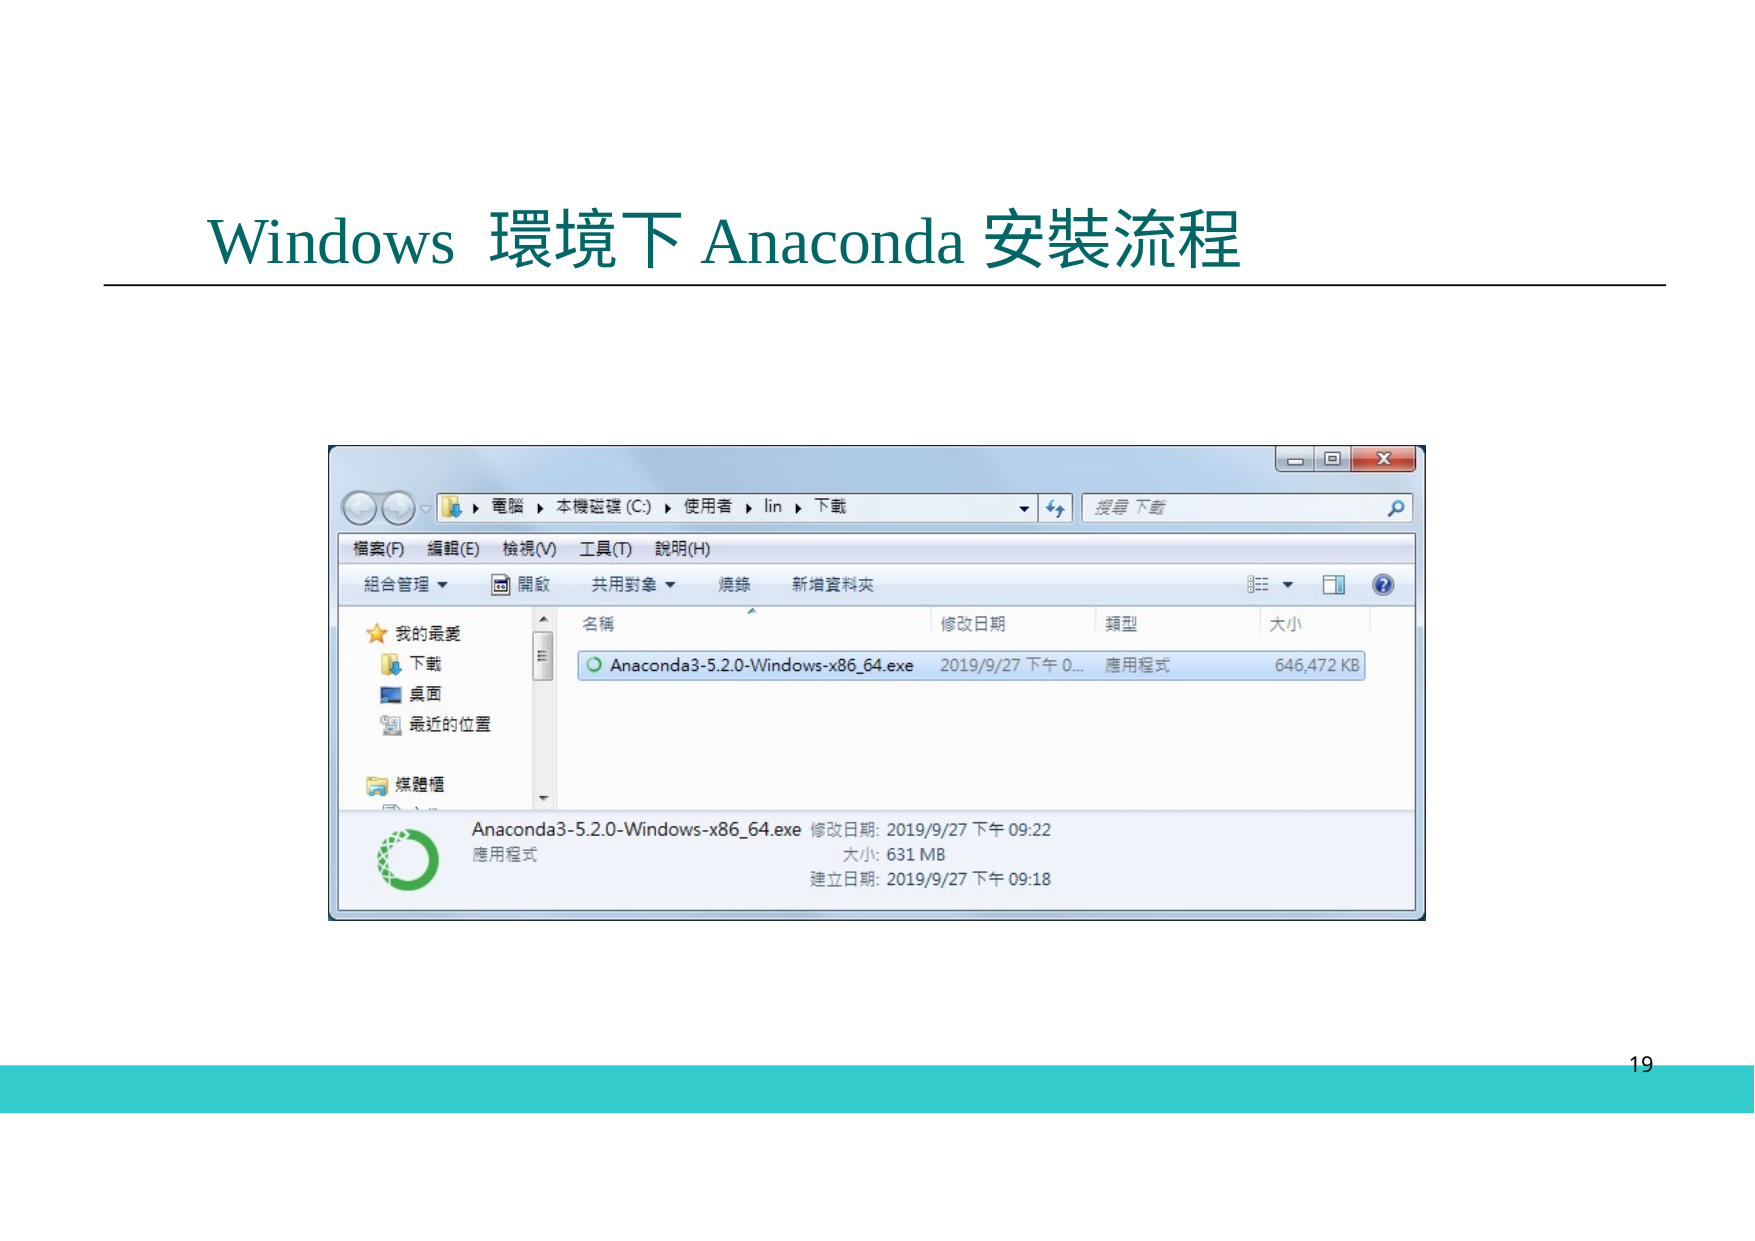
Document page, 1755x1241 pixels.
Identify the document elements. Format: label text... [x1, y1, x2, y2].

picture [328, 444, 1426, 921]
title Windows 環境下Anaconda安裝流程 [205, 196, 1549, 406]
text_box 19 [1623, 1054, 1659, 1081]
